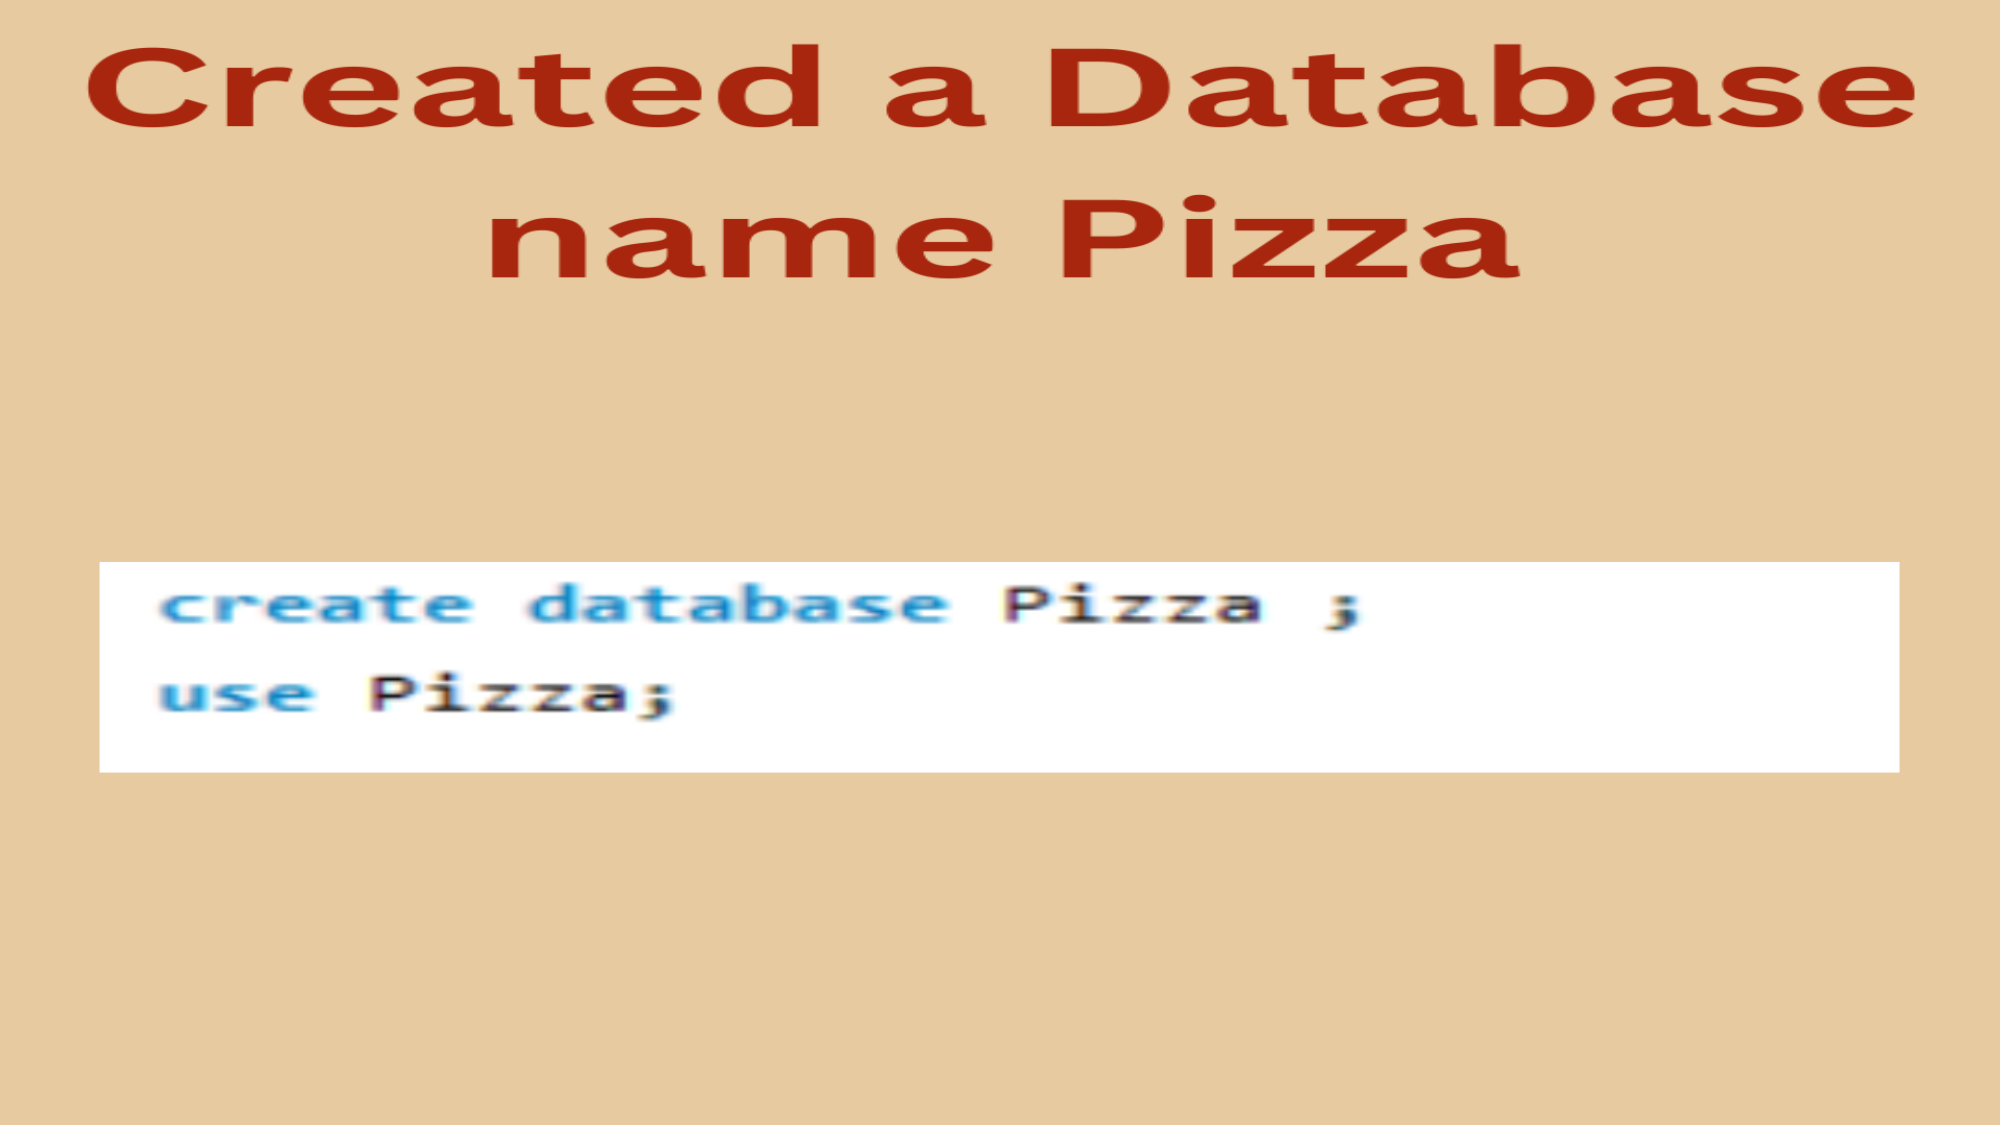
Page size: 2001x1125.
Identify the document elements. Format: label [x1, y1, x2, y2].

list [0, 0, 2000, 1125]
